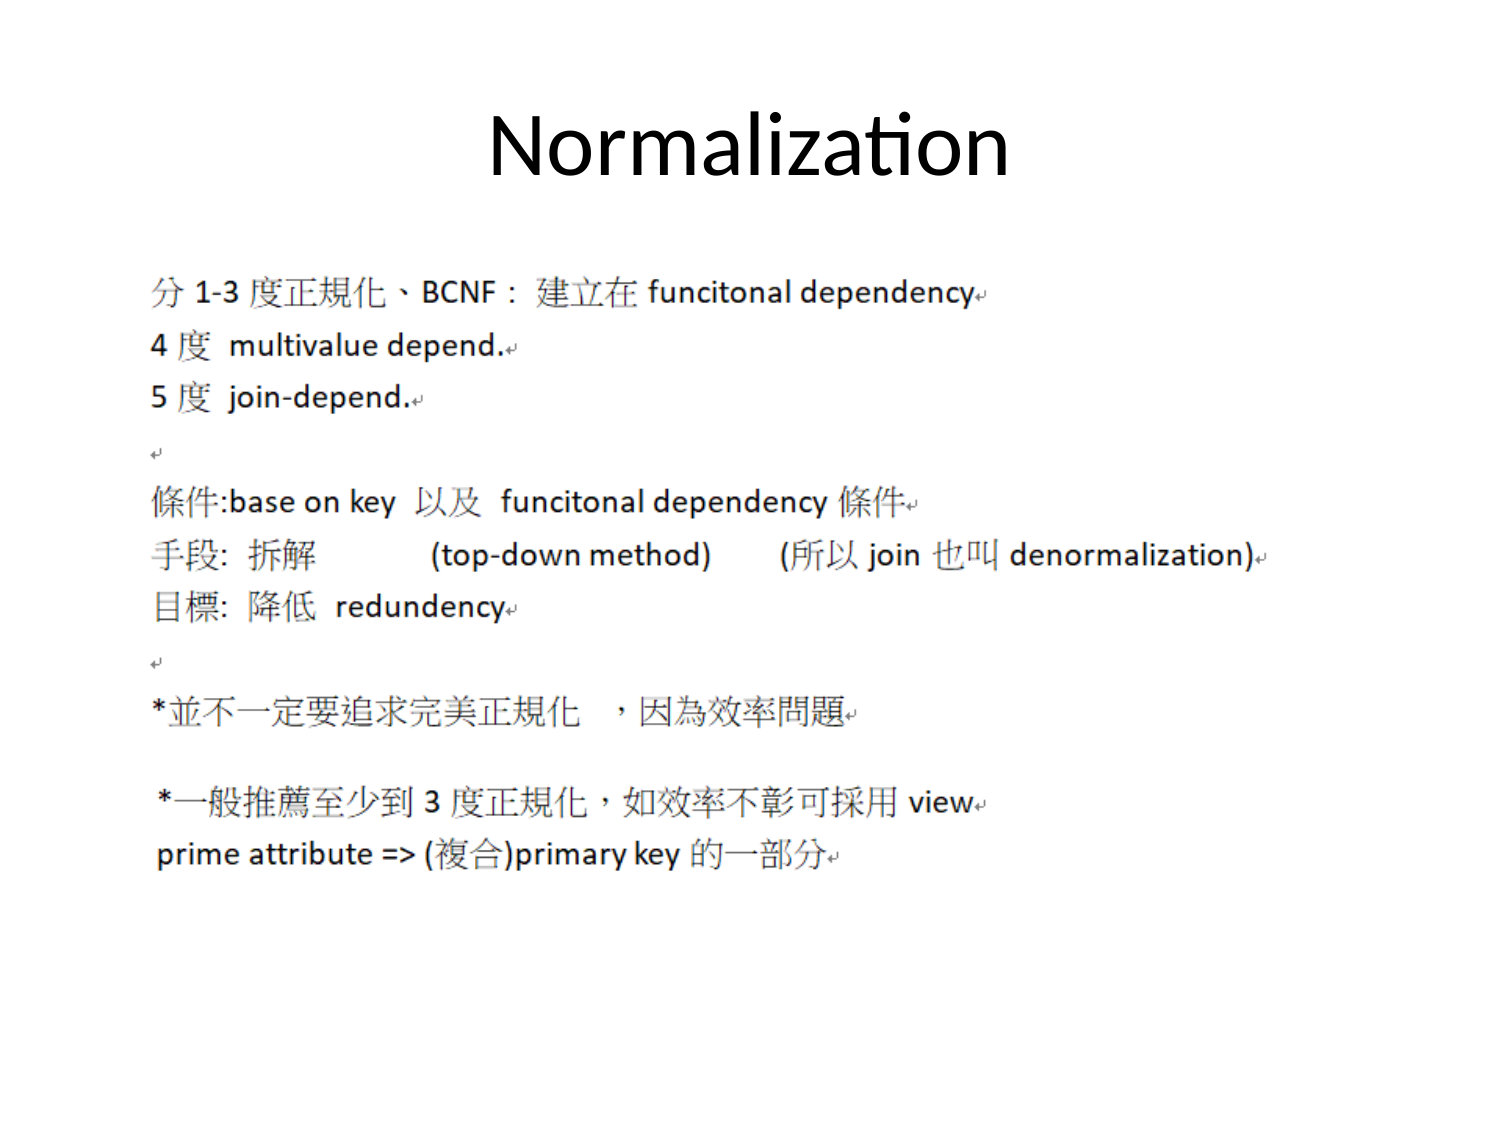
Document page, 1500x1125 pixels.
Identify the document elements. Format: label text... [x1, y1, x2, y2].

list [135, 266, 1285, 758]
picture [147, 774, 995, 882]
title Normalization [75, 45, 1425, 233]
